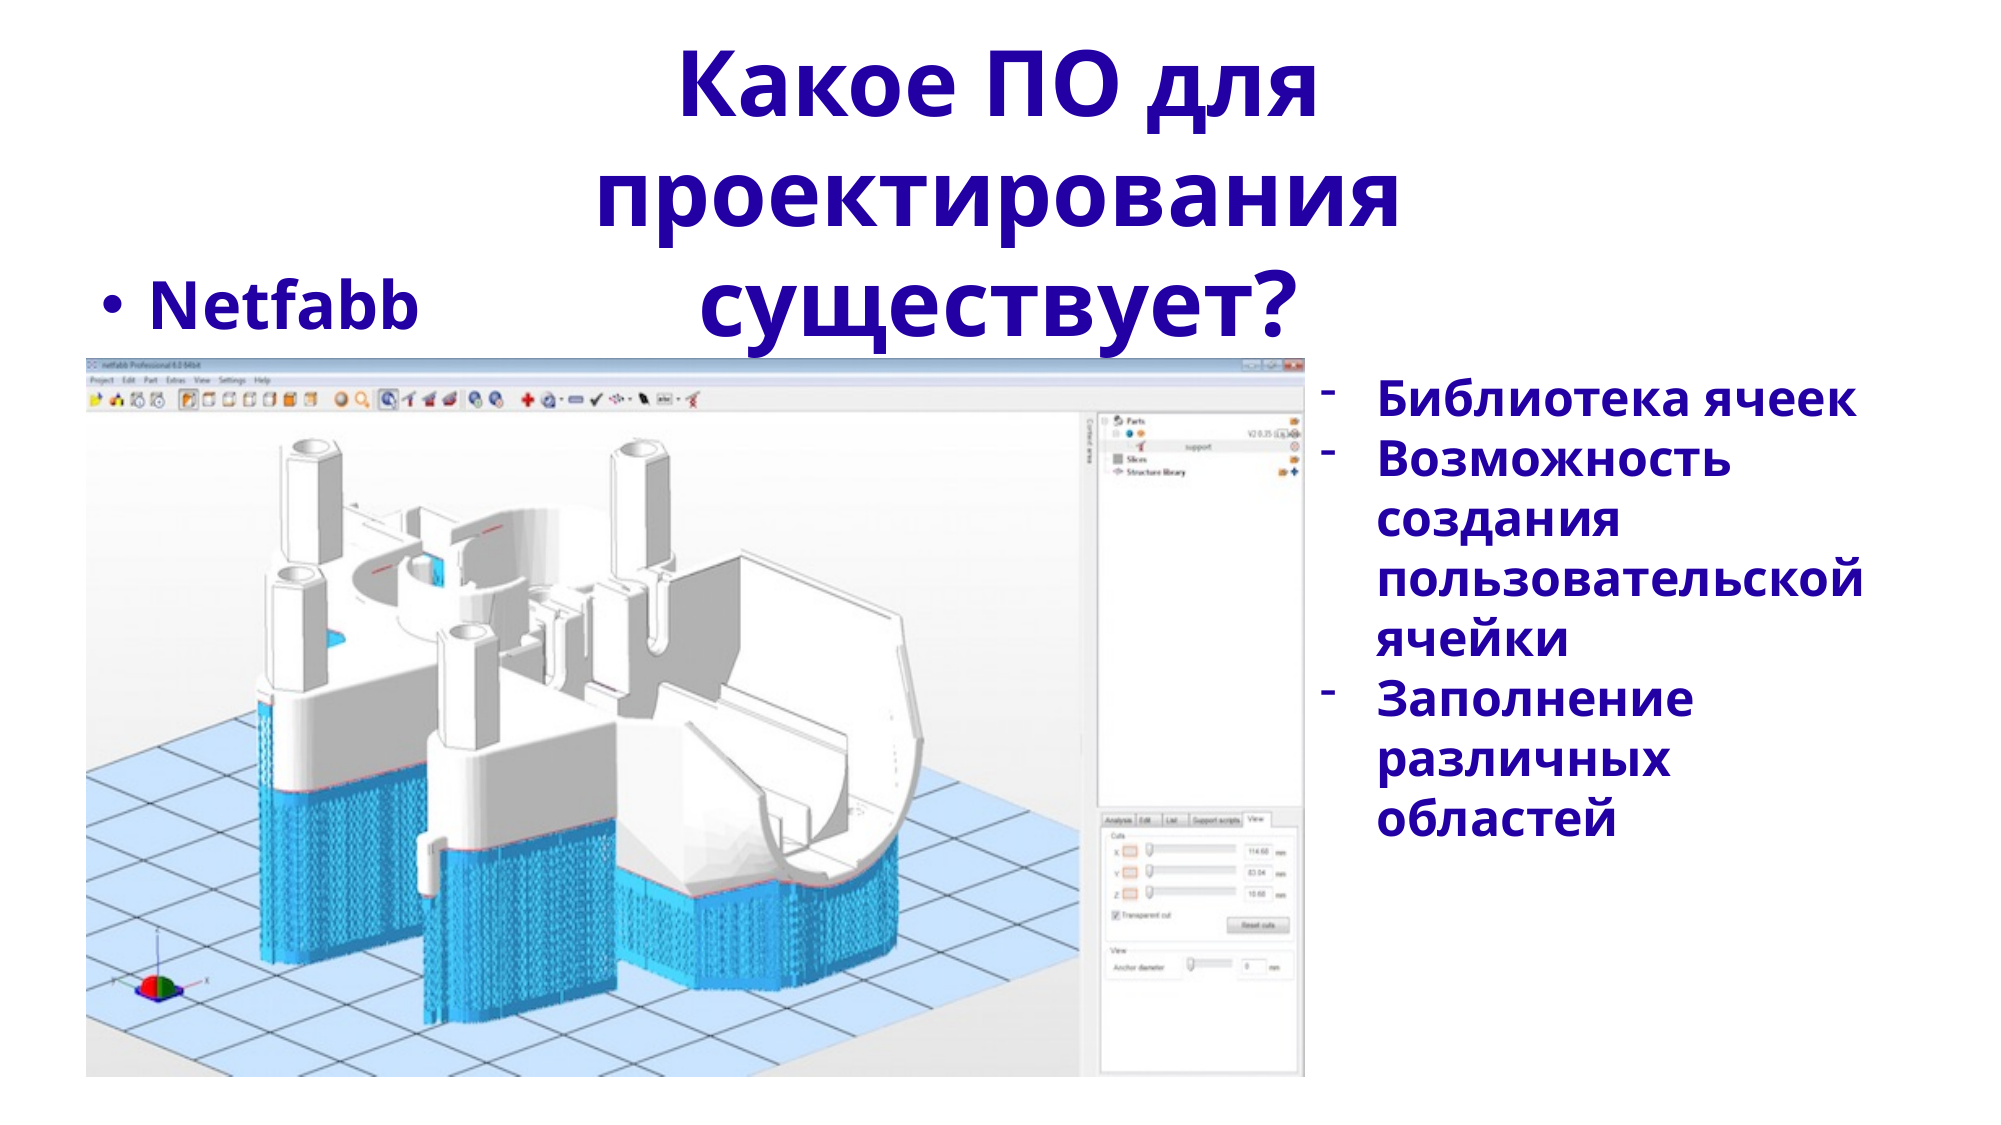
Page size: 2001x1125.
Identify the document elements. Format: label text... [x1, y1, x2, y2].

text_box Библиотека ячеек Возможность создания пользовательской ячейки Заполнение различных областей [1305, 358, 1939, 854]
text_box Netfabb [86, 255, 1029, 351]
text_box Какое ПО для проектирования существует? [372, 17, 1625, 358]
picture [86, 358, 1305, 1077]
